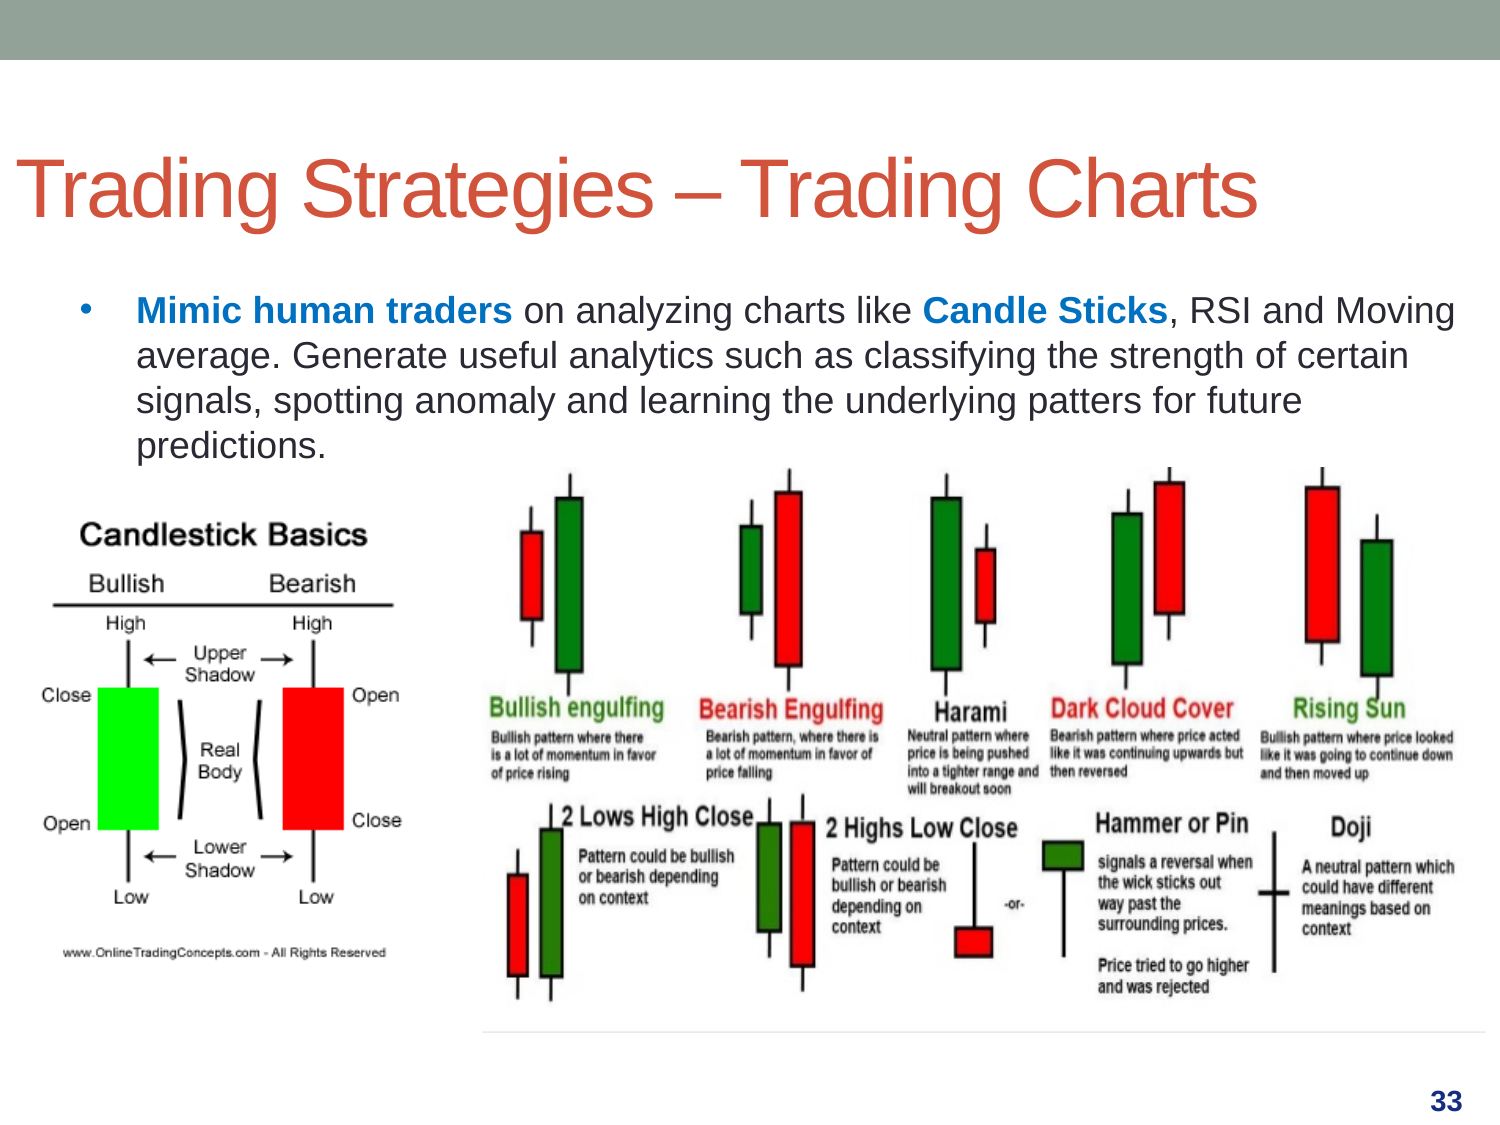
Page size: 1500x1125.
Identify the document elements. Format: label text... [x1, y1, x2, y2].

picture [482, 467, 1487, 1033]
slide_number 33 [1415, 1070, 1499, 1125]
picture [29, 511, 421, 965]
text_box Mimic human traders on analyzing charts like Candle Sticks, RSI and Moving average. Generate useful analytics such as classifying the strength of certain signals, spotting anomaly and learning the underlying patters for future predictions. [64, 278, 1483, 492]
title Trading Strategies – Trading Charts [0, 101, 1325, 266]
